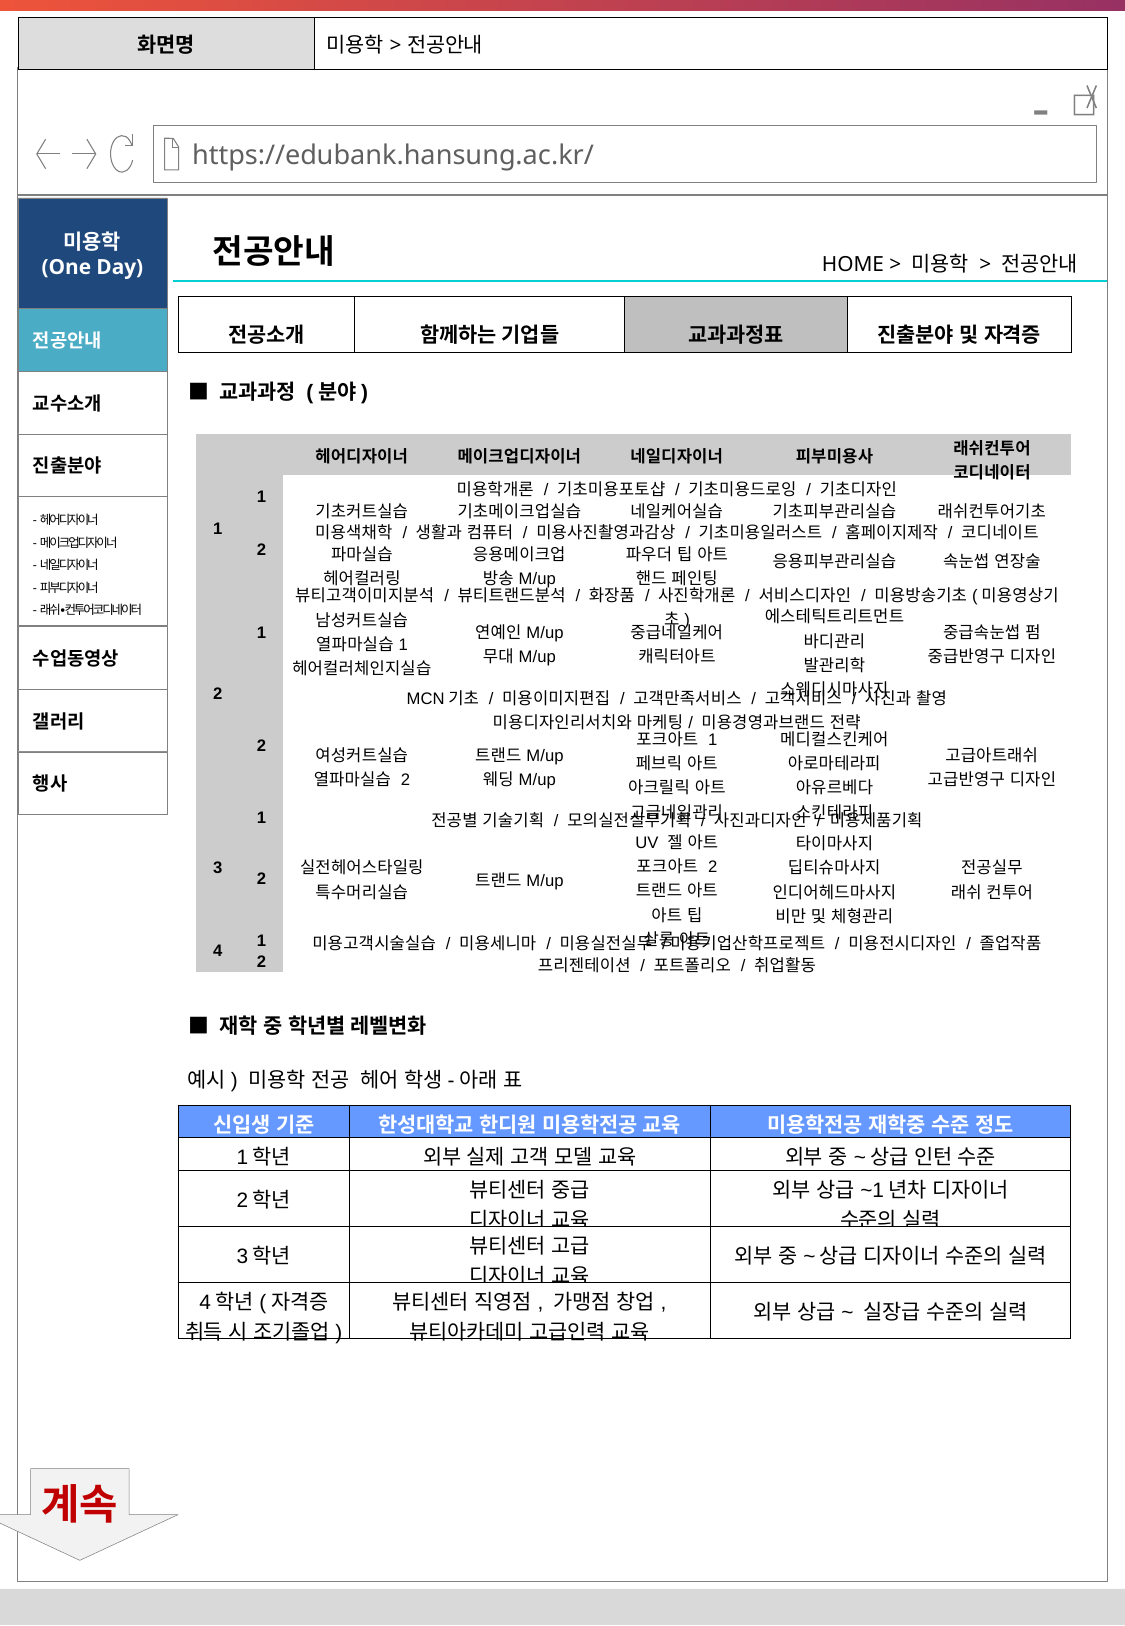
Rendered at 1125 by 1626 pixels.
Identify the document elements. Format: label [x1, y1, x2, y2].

table_cell [711, 1171, 1070, 1226]
table_header [355, 297, 624, 352]
table_cell [711, 1227, 1070, 1282]
table_cell [350, 1138, 710, 1170]
text_box [17, 197, 167, 815]
table_cell [350, 1171, 710, 1226]
table_header [179, 1106, 349, 1137]
table_header [350, 1106, 710, 1137]
table_cell [179, 1283, 349, 1338]
table_header [19, 18, 314, 69]
text_box [0, 1467, 180, 1562]
table_header [315, 18, 1107, 69]
table_header [848, 297, 1071, 352]
table_header [625, 297, 847, 352]
table_cell [179, 1227, 349, 1282]
table_header [196, 434, 1071, 475]
table_cell [350, 1283, 710, 1338]
table_cell [711, 1283, 1070, 1338]
table_cell [179, 1138, 349, 1170]
table_cell [196, 475, 1071, 972]
text_box [173, 1004, 590, 1045]
table_cell [350, 1227, 710, 1282]
text_box [173, 1059, 648, 1099]
text_box [1012, 33, 1071, 146]
table_header [179, 297, 354, 352]
text_box [173, 371, 590, 412]
text_box [172, 218, 1108, 284]
table_header [711, 1106, 1070, 1137]
table_cell [179, 1171, 349, 1226]
table_cell [711, 1138, 1070, 1170]
